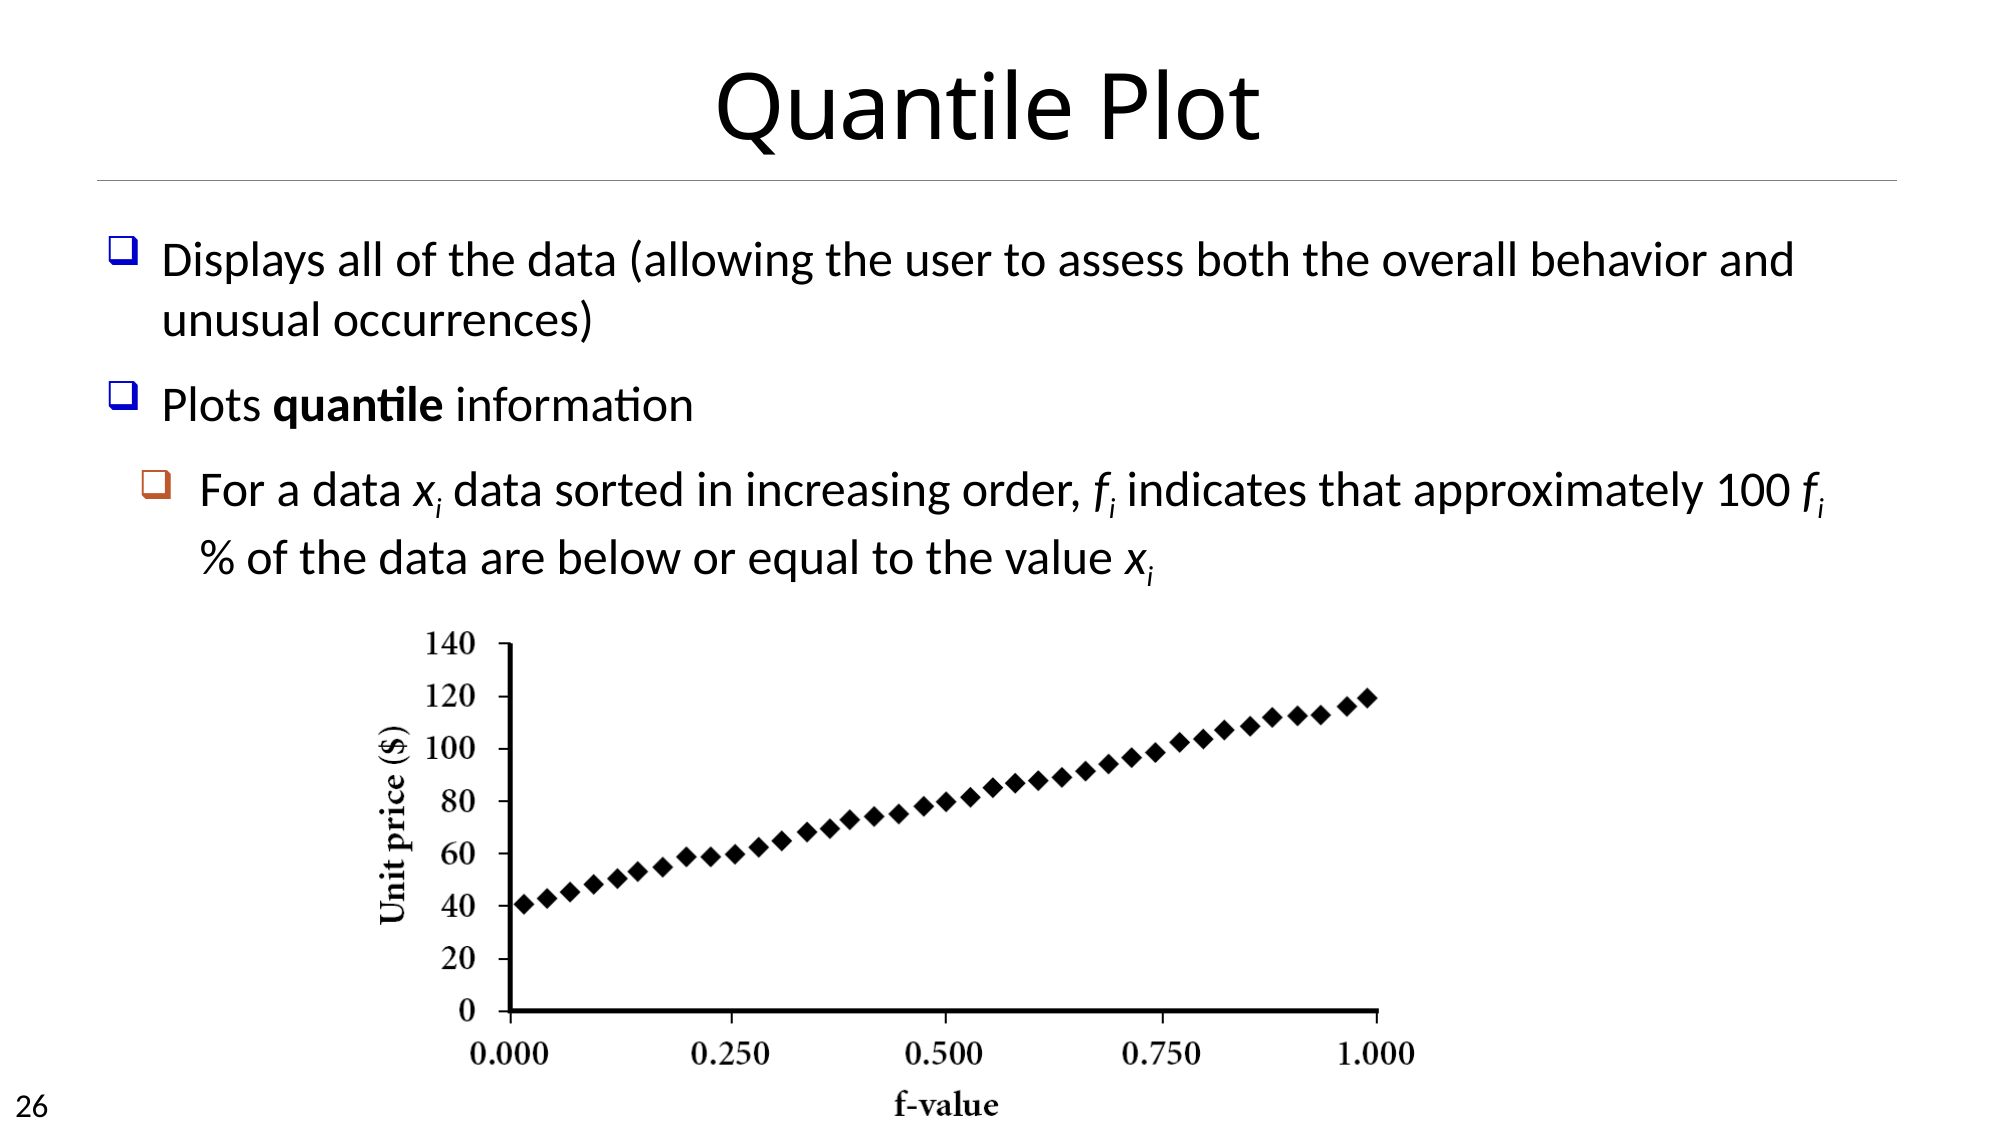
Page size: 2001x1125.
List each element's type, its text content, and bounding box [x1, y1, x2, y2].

picture [365, 590, 1417, 1125]
title Quantile Plot [54, 44, 1921, 166]
list Displays all of the data (allowing the user to assess both the overall behavior and unusual occurrences) Plots quantile information For a data xi data sorted in increasing order, fi indicates that approximately 100 fi% of the data are below or equal to the value xi [90, 218, 1865, 625]
